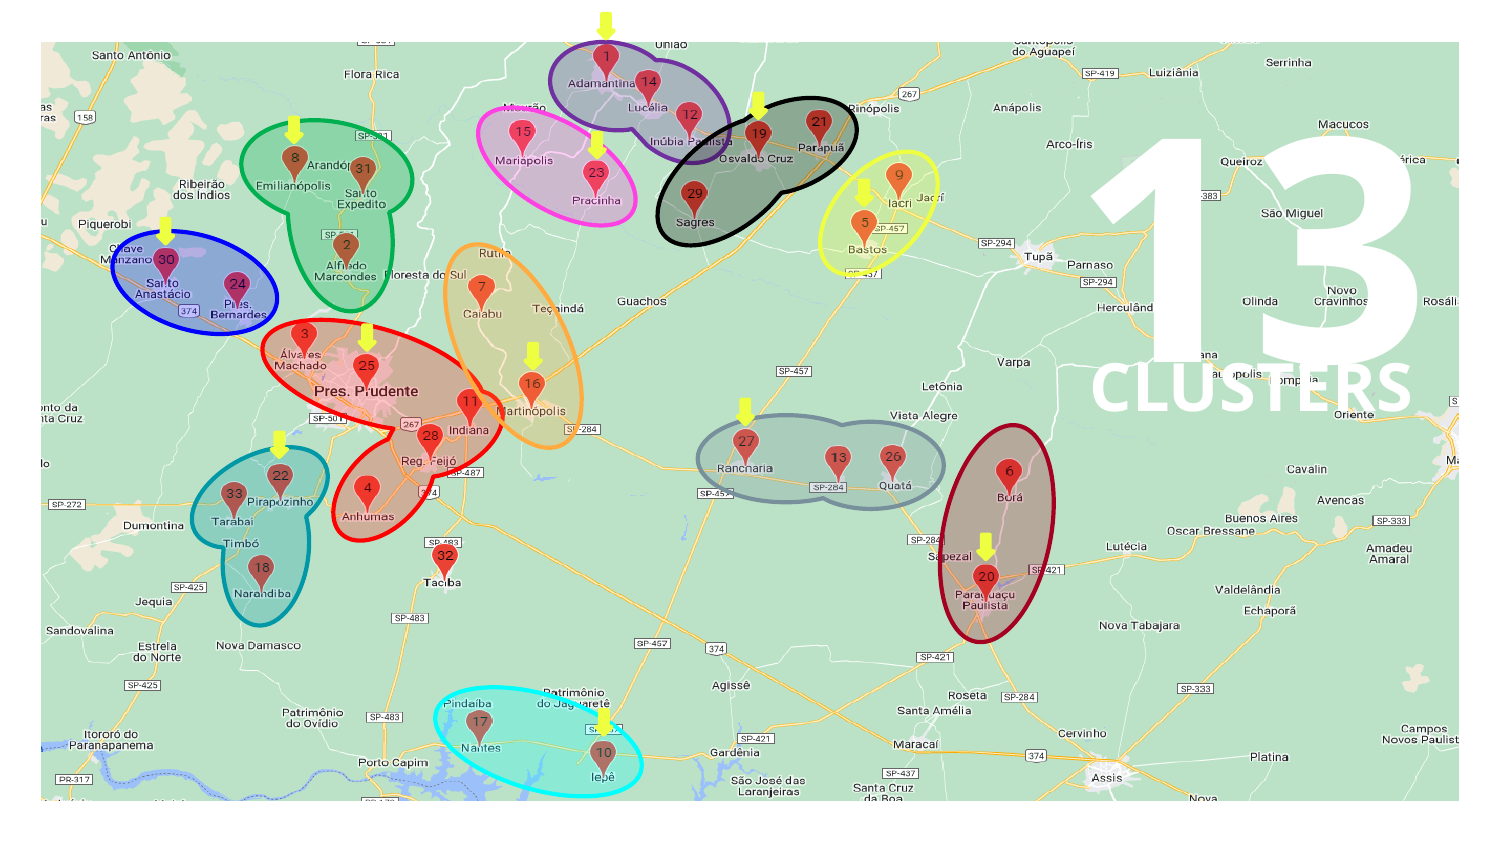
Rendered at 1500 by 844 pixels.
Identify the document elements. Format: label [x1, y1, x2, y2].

picture [40, 42, 1460, 802]
text_box [596, 11, 616, 41]
